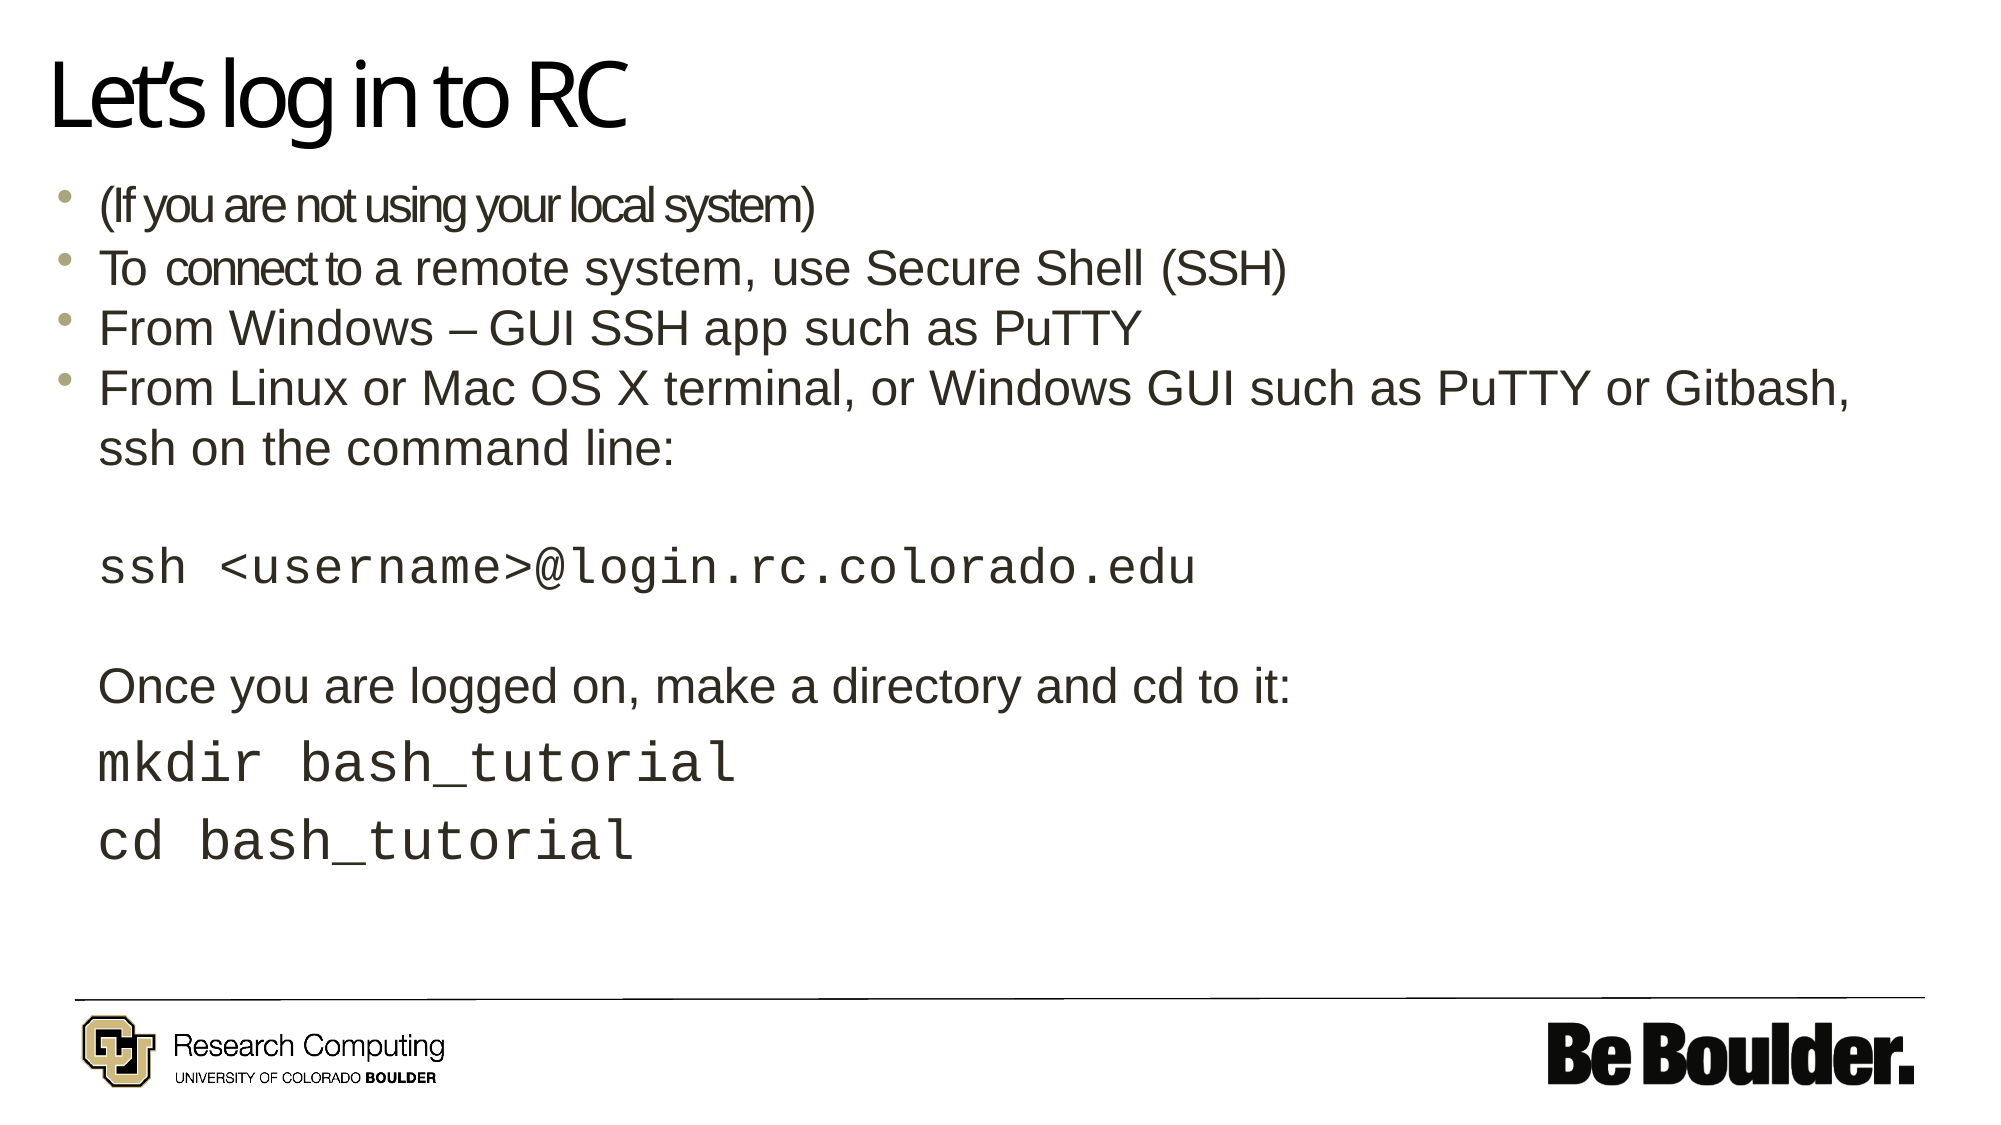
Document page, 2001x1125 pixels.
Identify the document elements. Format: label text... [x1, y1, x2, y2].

picture [1857, 1015, 1938, 1088]
title Let’s log in to RC [41, 0, 1728, 185]
text_box (If you are not using your local system) To connect to a remote system, use Secure Shell (SSH) From Windows – GUI SSH app such as PuTTY From Linux or Mac OS X terminal, or Windows GUI such as PuTTY or Gitbash, ssh on the command line: ssh <username>@login.rc.colorado.edu Once you are logged on, make a directory and cd to it: mkdir bash_tutorial cd bash_tutorial [54, 170, 1857, 1125]
